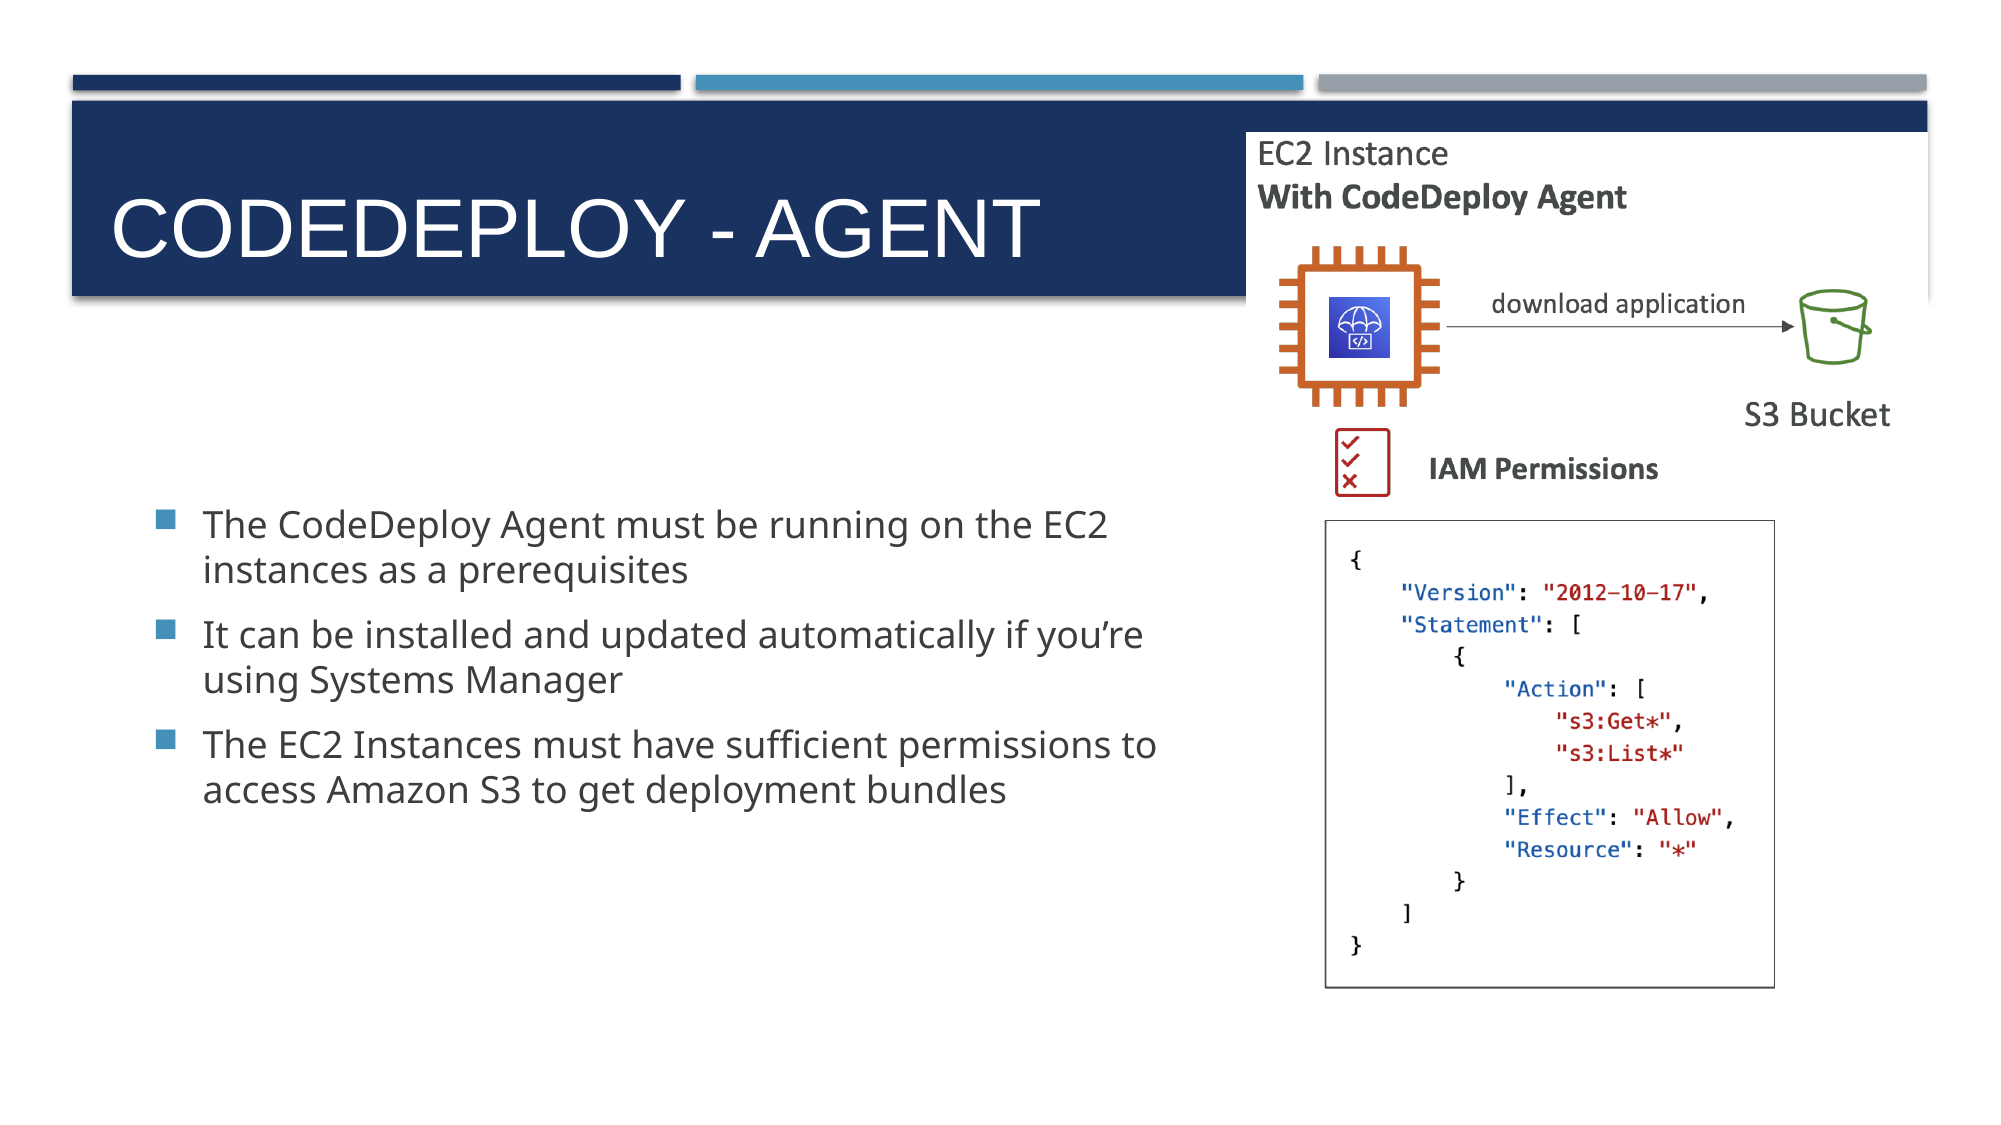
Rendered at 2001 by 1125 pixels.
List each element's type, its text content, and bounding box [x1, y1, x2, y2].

title CodeDeploy - Agent [95, 115, 1905, 282]
list The CodeDeploy Agent must be running on the EC2 instances as a prerequisites It can be installed and updated automatically if you’re using Systems Manager The EC2 Instances must have sufficient permissions to access Amazon S3 to get deployment bundles [137, 299, 1220, 1014]
picture [1245, 132, 1929, 1014]
